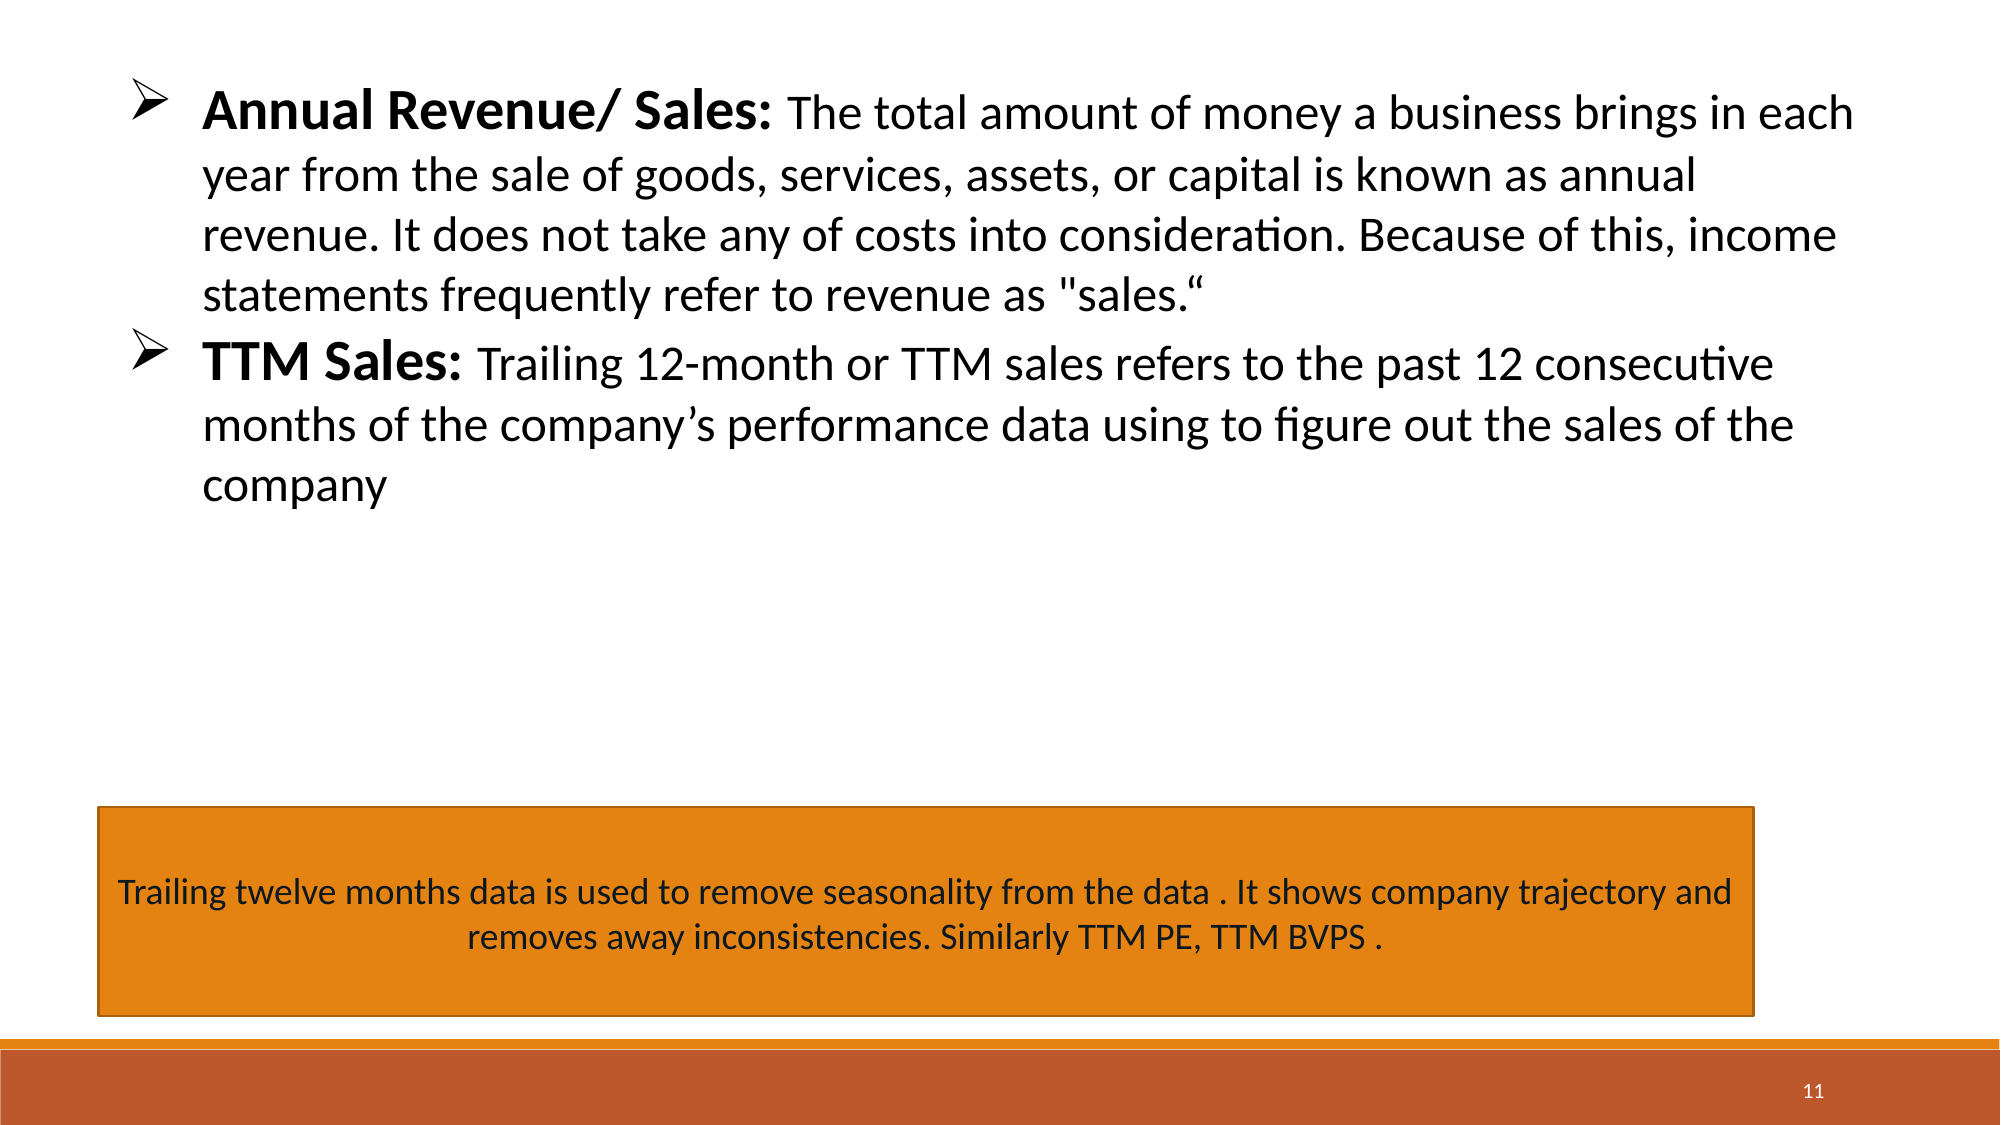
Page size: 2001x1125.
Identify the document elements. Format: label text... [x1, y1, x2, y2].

text_box Trailing twelve months data is used to remove seasonality from the data . It shows company trajectory and removes away inconsistencies. Similarly TTM PE, TTM BVPS . [97, 806, 1755, 1017]
text_box Annual Revenue/ Sales: The total amount of money a business brings in each year from the sale of goods, services, assets, or capital is known as annual revenue. It does not take any of costs into consideration. Because of this, income statements frequently refer to revenue as "sales.“ TTM Sales: Trailing 12-month or TTM sales refers to the past 12 consecutive months of the company’s performance data using to figure out the sales of the company [112, 64, 1879, 639]
slide_number 11 [1624, 1059, 1840, 1120]
